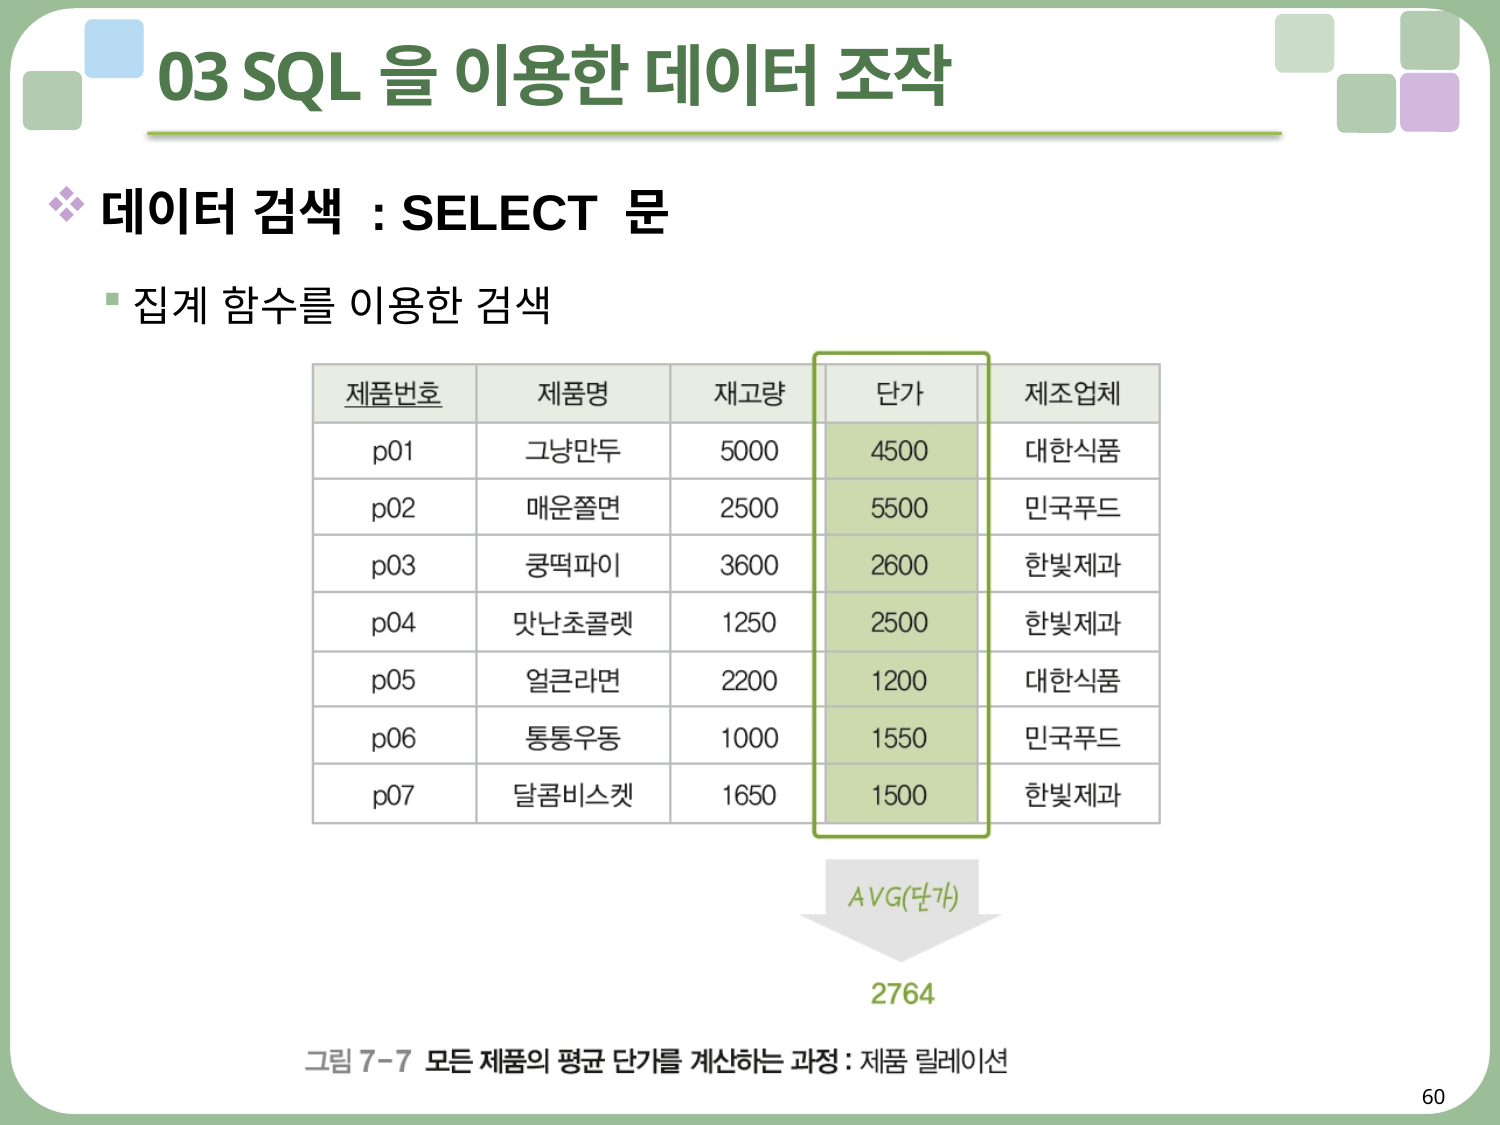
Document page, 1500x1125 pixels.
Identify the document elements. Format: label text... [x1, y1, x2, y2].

picture [0, 0, 1500, 1125]
title 03 SQL을 이용한 데이터 조작 [142, 25, 1459, 123]
list 데이터 검색 : SELECT 문 집계 함수를 이용한 검색 [29, 172, 1459, 1083]
